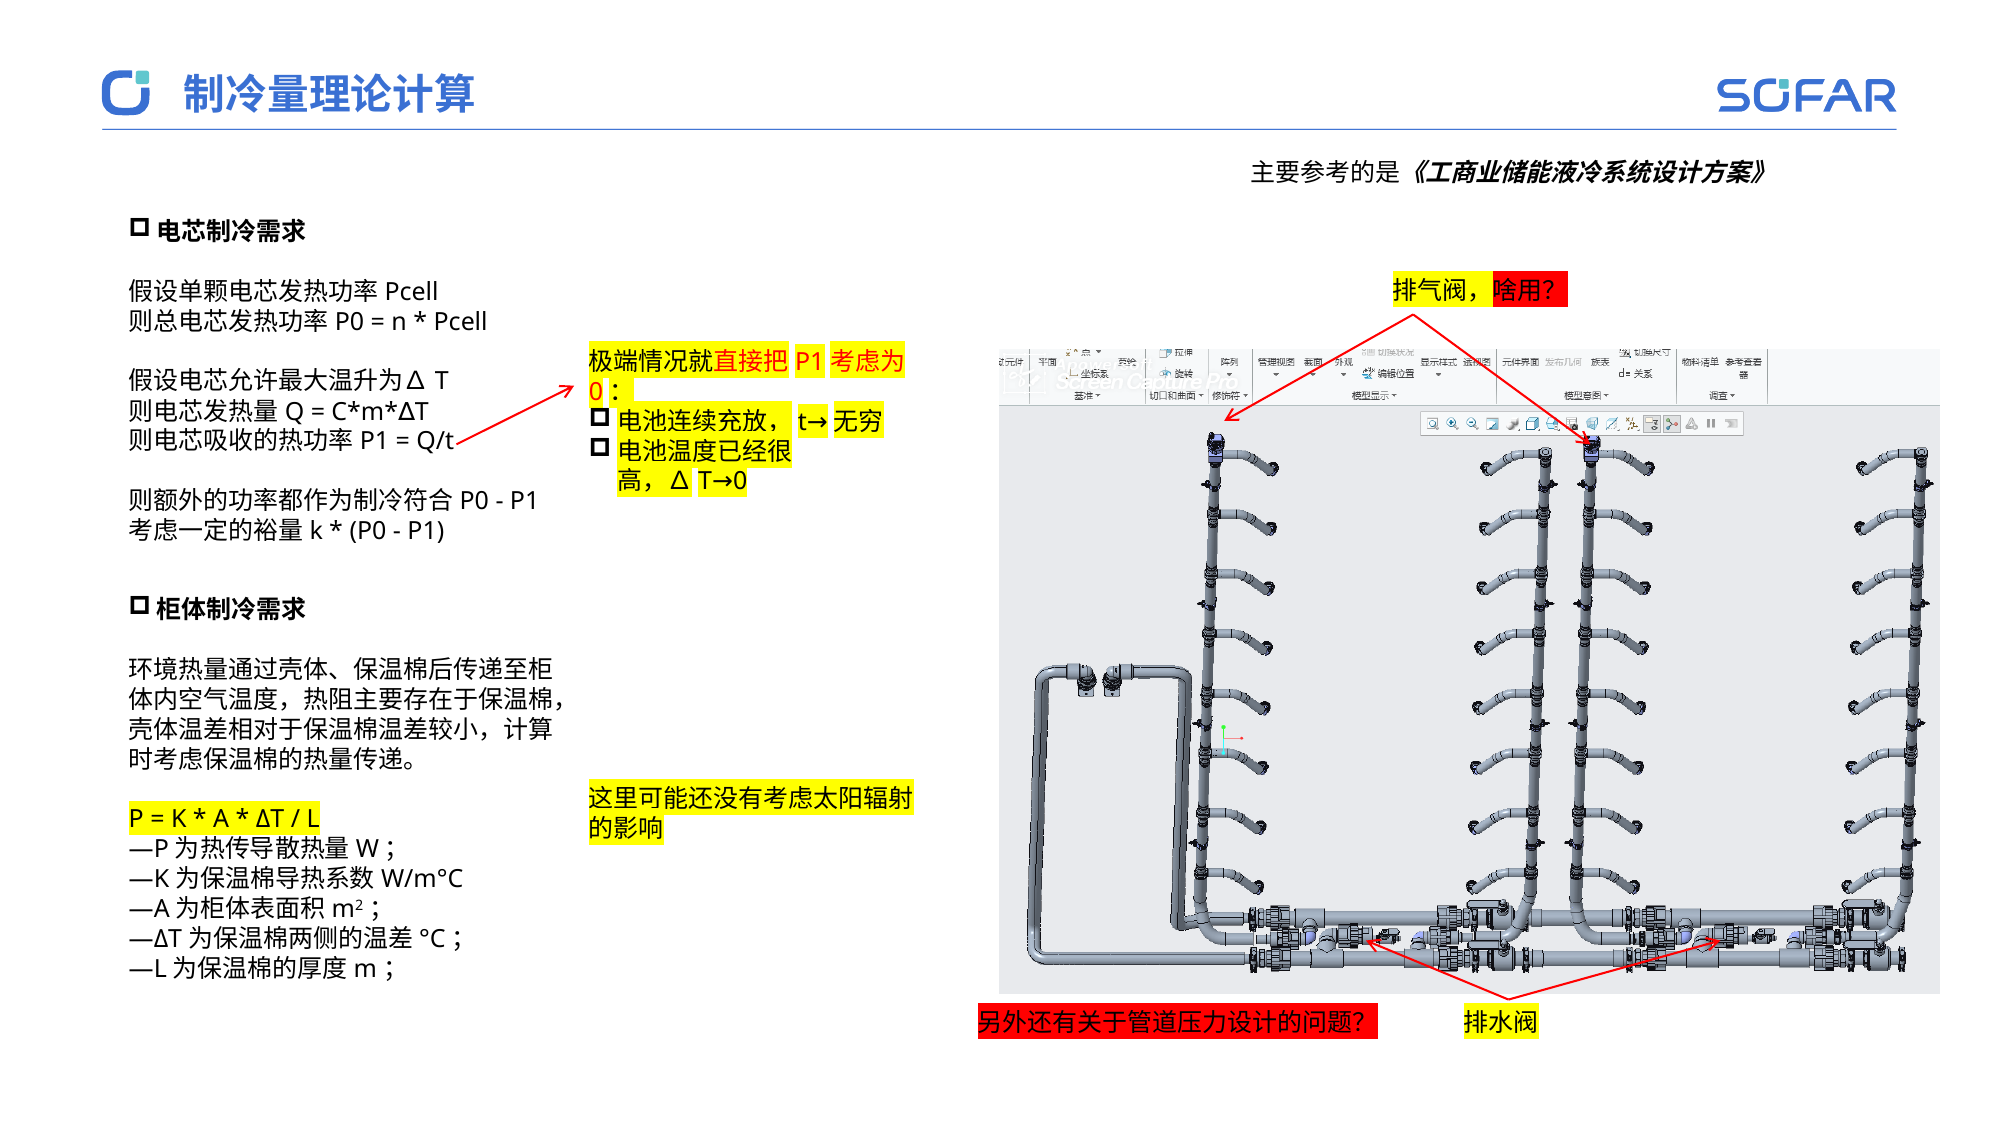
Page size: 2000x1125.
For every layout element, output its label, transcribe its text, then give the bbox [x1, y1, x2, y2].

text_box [456, 385, 575, 445]
text_box 排水阀 [1448, 1008, 1569, 1044]
text_box 极端情况就直接把P1考虑为0： 电池连续充放，t→无穷 电池温度已经很高，∆T→0 [574, 337, 932, 440]
picture [102, 78, 1897, 130]
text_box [1508, 940, 1721, 1000]
list 制冷量理论计算 [169, 60, 1403, 113]
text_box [1223, 314, 1410, 422]
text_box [1412, 314, 1591, 445]
text_box 柜体制冷需求 环境热量通过壳体、保温棉后传递至柜体内空气温度，热阻主要存在于保温棉，壳体温差相对于保温棉温差较小，计算时考虑保温棉的热量传递。 P = K * A * ΔT / L —P为热传导散热量W； —K为保温棉导热系数W/m°C —A为柜体表面积m2； —ΔT为保温棉两侧的温差°C； —L为保温棉的厚度m； [113, 586, 575, 989]
text_box 电芯制冷需求 假设单颗电芯发热功率Pcell 则总电芯发热功率P0 = n * Pcell 假设电芯允许最大温升为∆T 则电芯发热量Q = C*m*∆T 则电芯吸收的热功率P1 = Q/t 则额外的功率都作为制冷符合P0 - P1 考虑一定的裕量k * (P0 - P1) [113, 207, 575, 564]
text_box 另外还有关于管道压力设计的问题？ [963, 999, 1393, 1047]
text_box 排气阀，啥用？ [1377, 267, 1586, 311]
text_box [1365, 940, 1506, 1000]
picture [999, 349, 1940, 994]
text_box 主要参考的是《工商业储能液冷系统设计方案》 [1236, 149, 1888, 210]
text_box 这里可能还没有考虑太阳辐射的影响 [574, 775, 932, 844]
